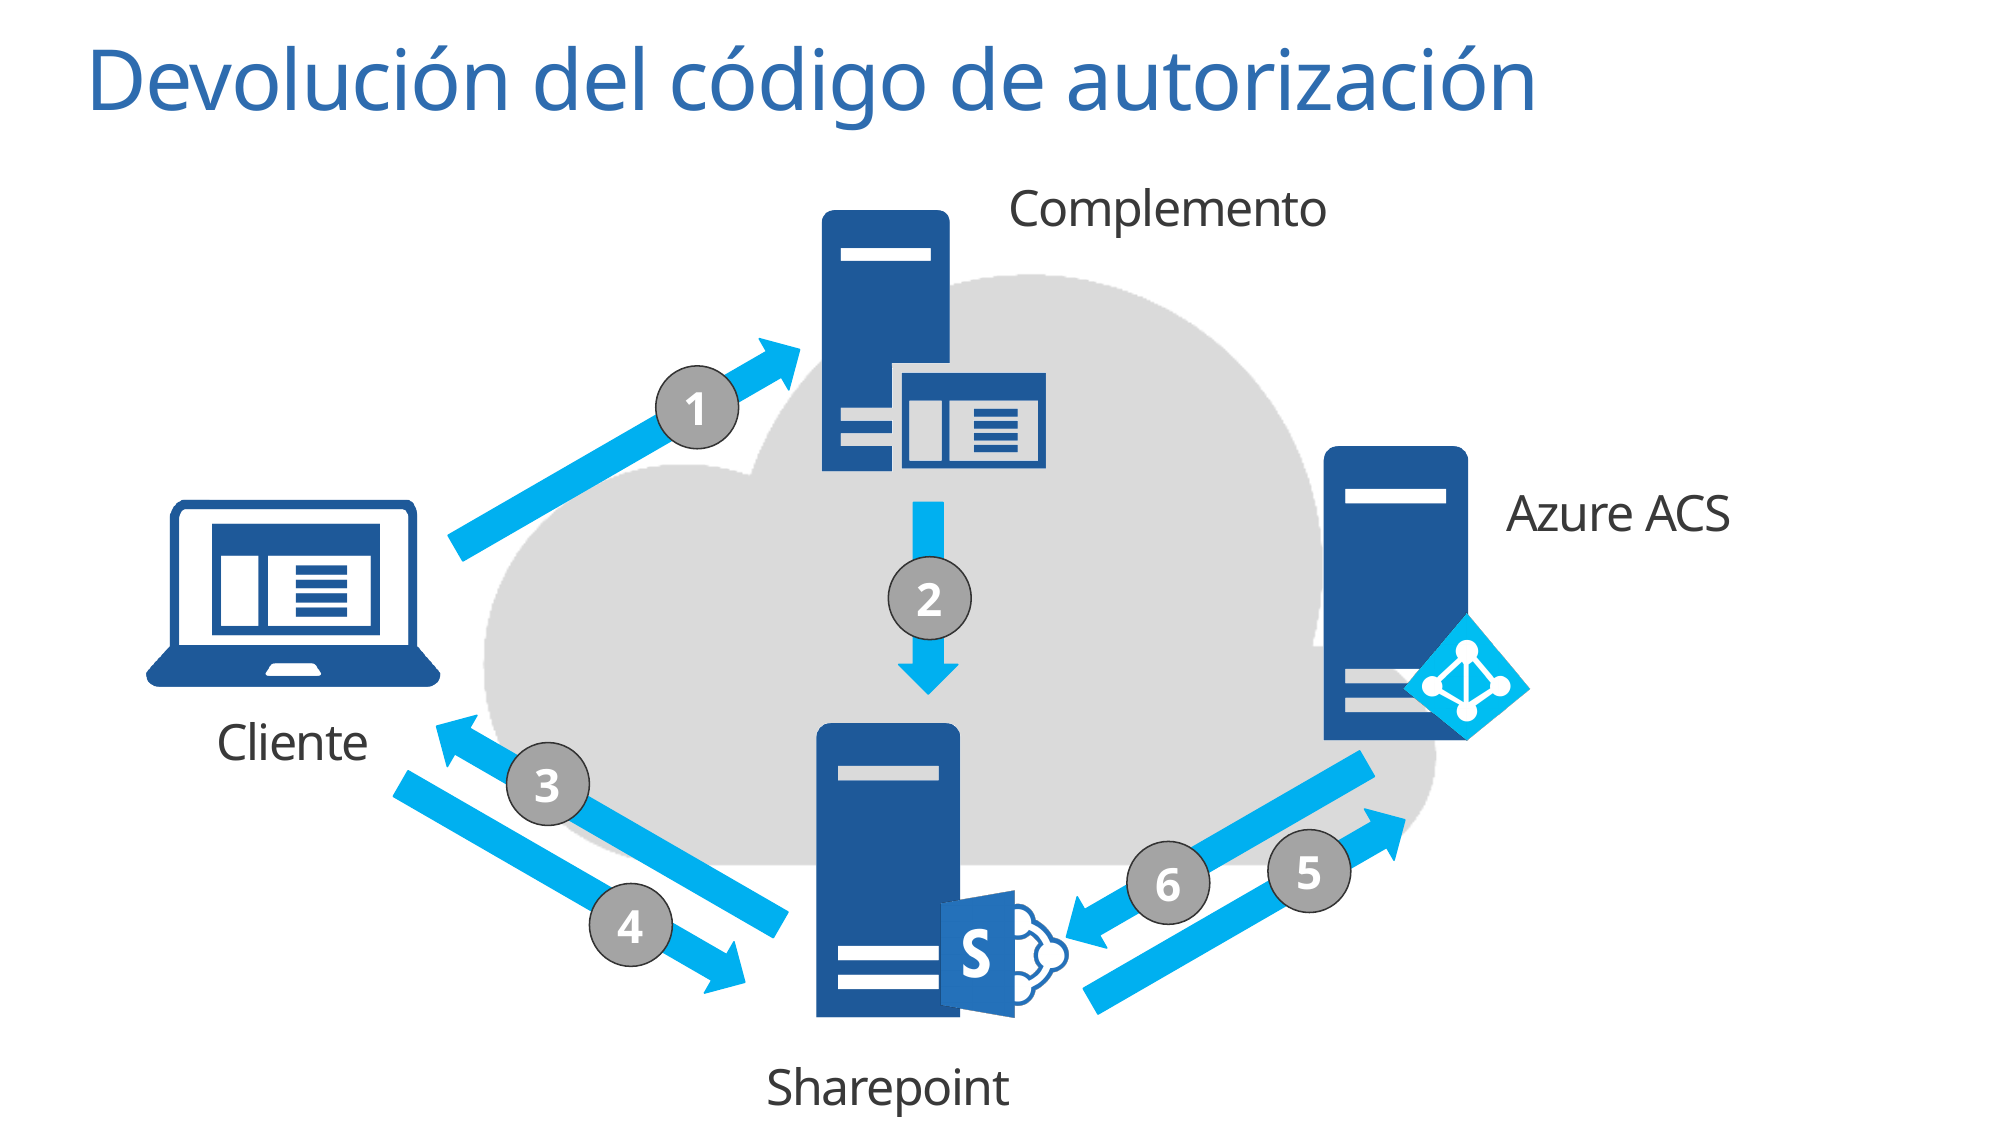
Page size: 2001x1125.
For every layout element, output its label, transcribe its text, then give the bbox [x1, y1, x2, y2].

picture [1423, 641, 1510, 721]
text_box [439, 714, 480, 770]
title Devolución del código de autorización [85, 37, 1915, 161]
text_box Azure ACS [1544, 481, 1748, 542]
text_box Sharepoint [759, 1055, 1017, 1116]
picture [145, 445, 441, 741]
text_box Cliente [164, 741, 422, 771]
text_box [392, 770, 480, 848]
picture [480, 91, 1544, 1049]
text_box [447, 516, 480, 562]
